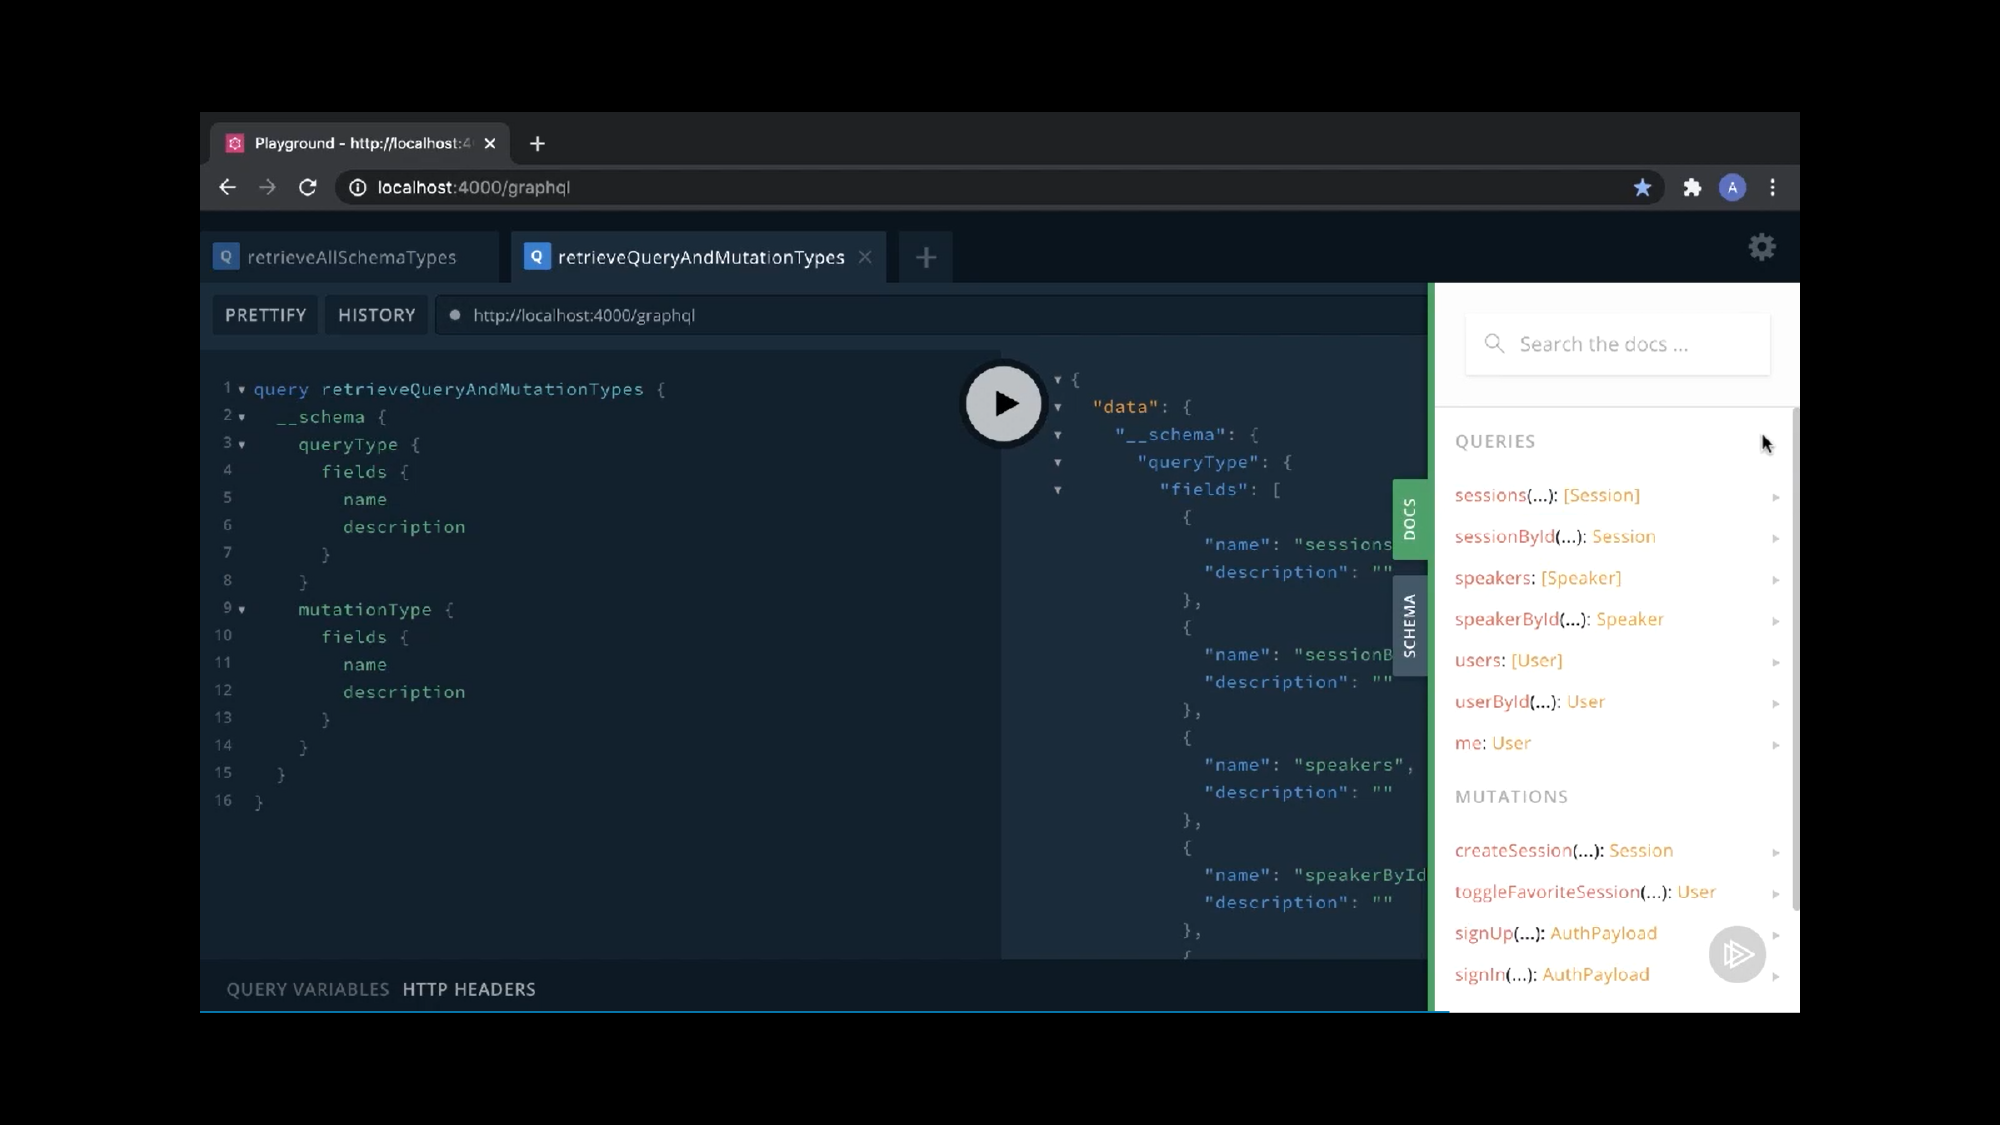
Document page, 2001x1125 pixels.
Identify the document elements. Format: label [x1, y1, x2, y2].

picture [199, 112, 1800, 1013]
